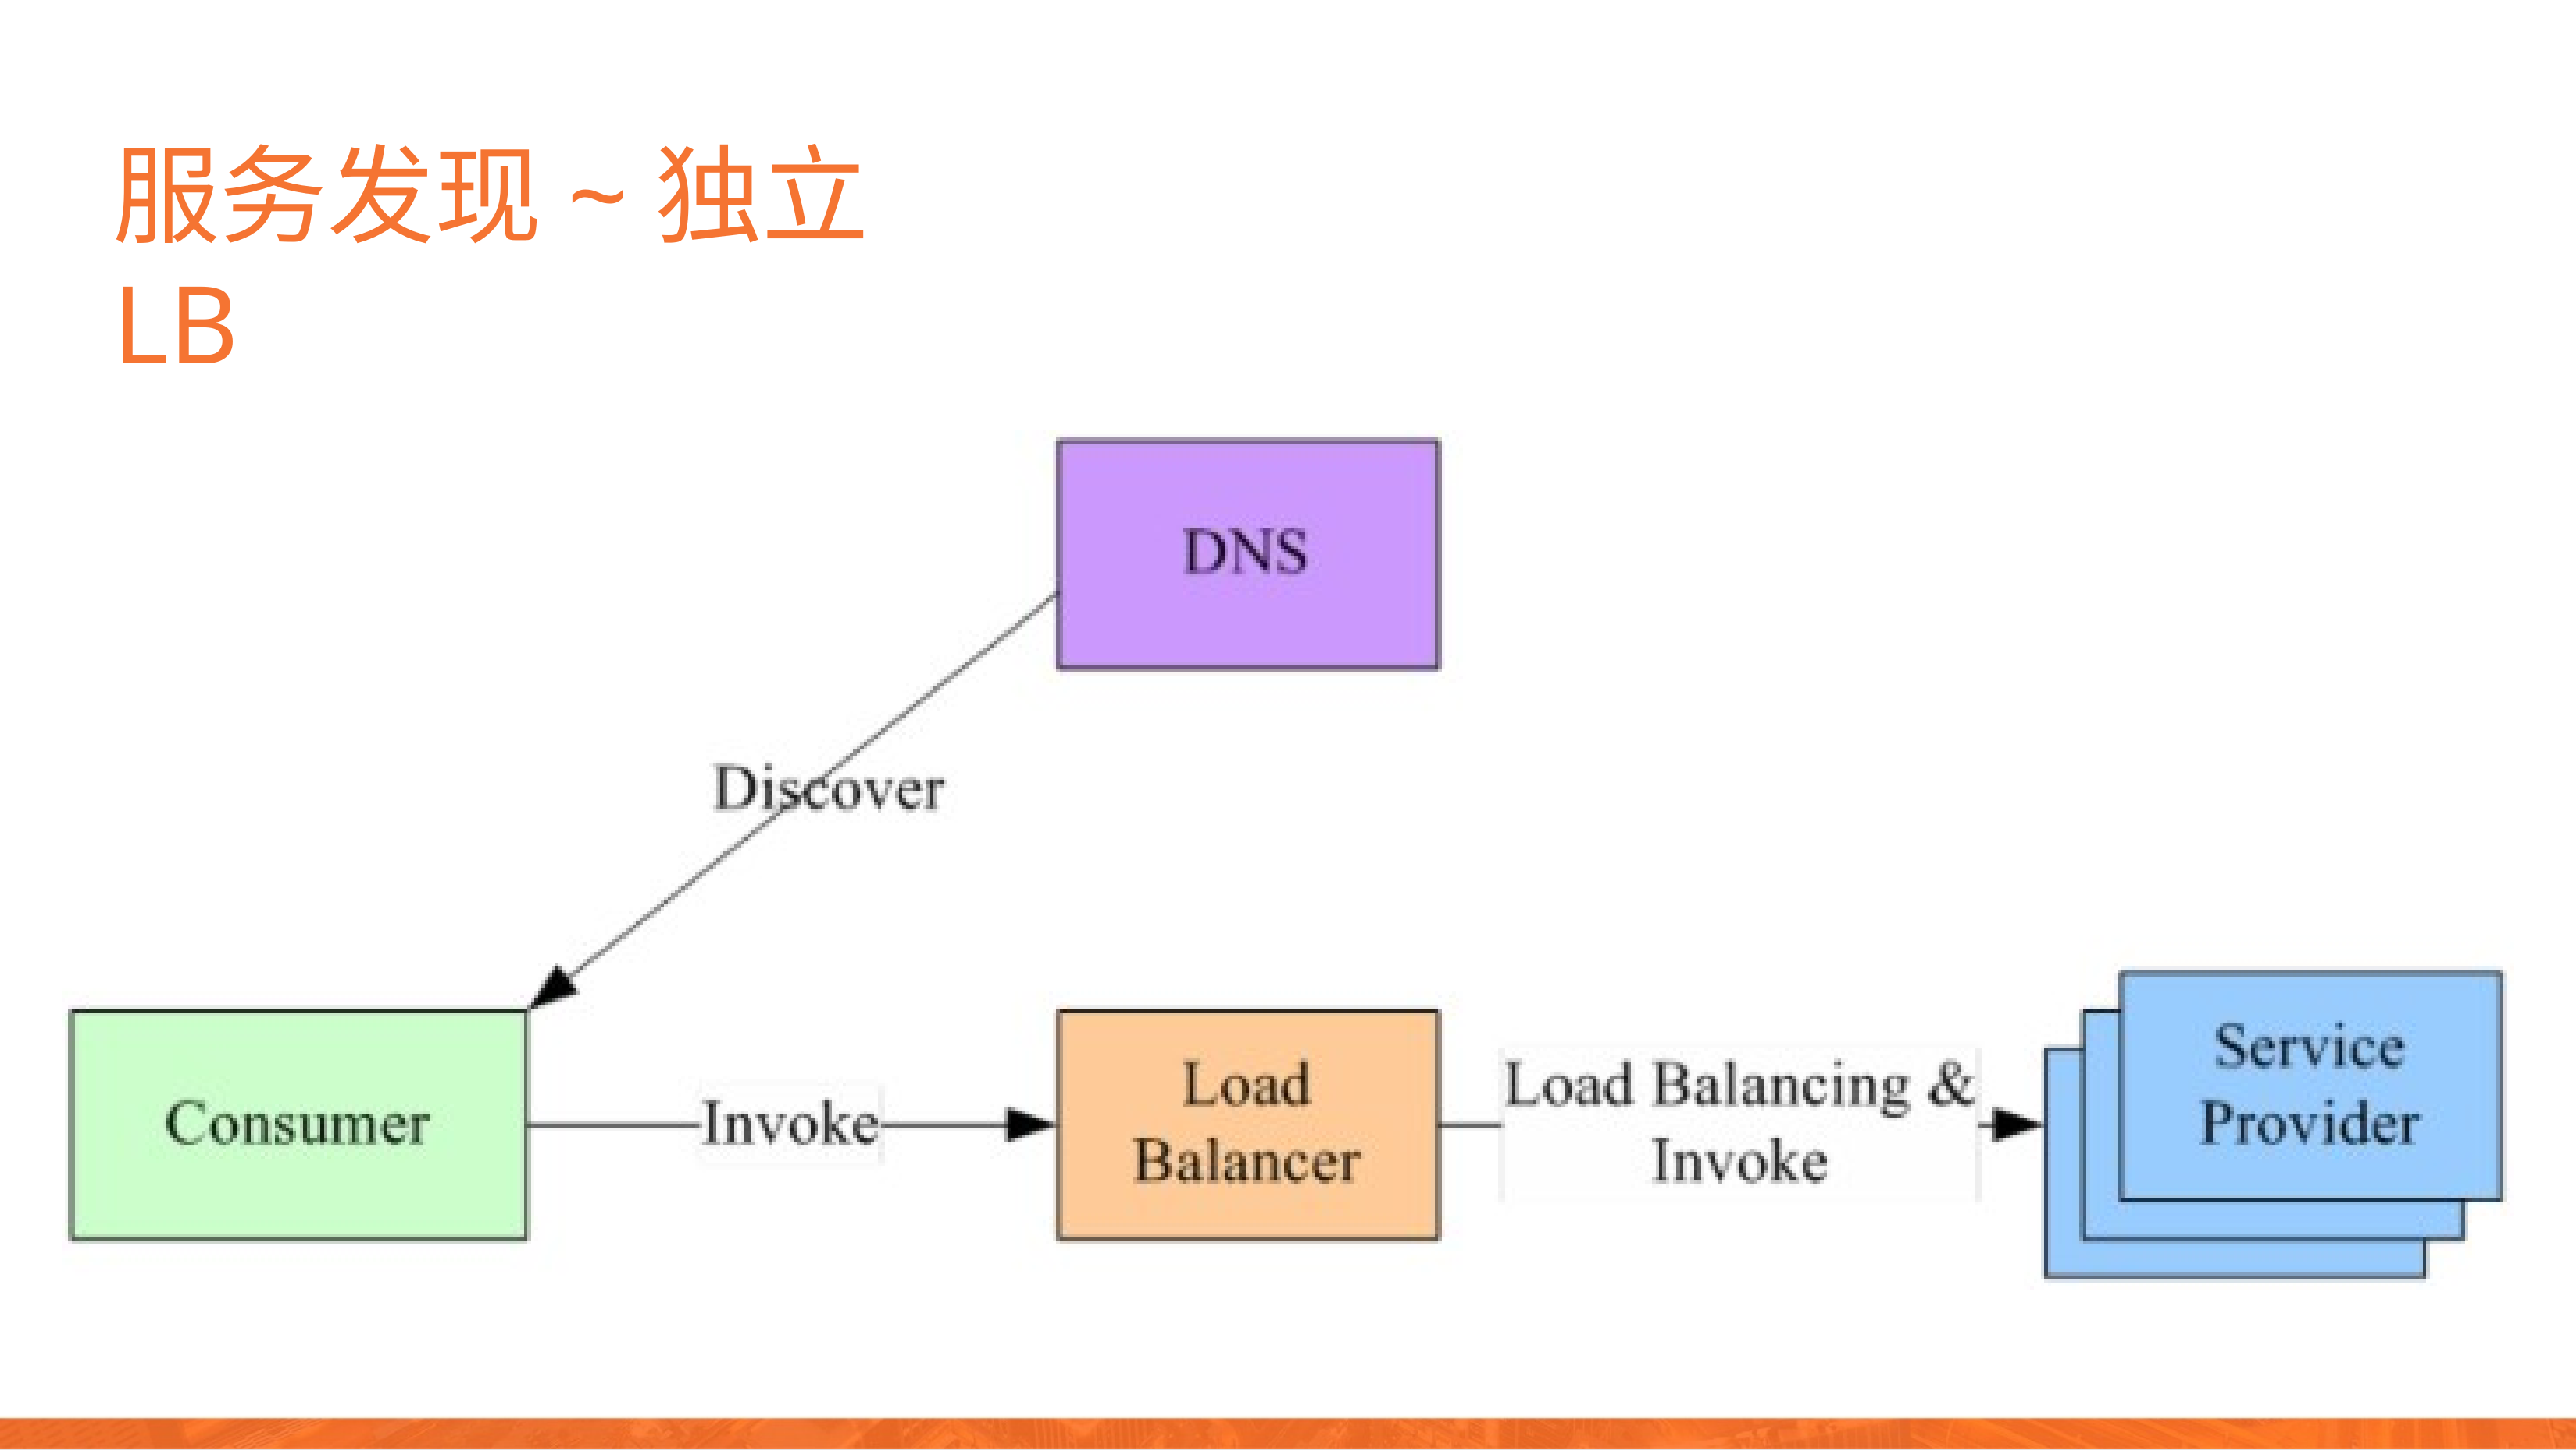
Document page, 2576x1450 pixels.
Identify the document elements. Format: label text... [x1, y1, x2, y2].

picture [0, 0, 2576, 1449]
title 服务发现~独立LB [111, 126, 953, 386]
